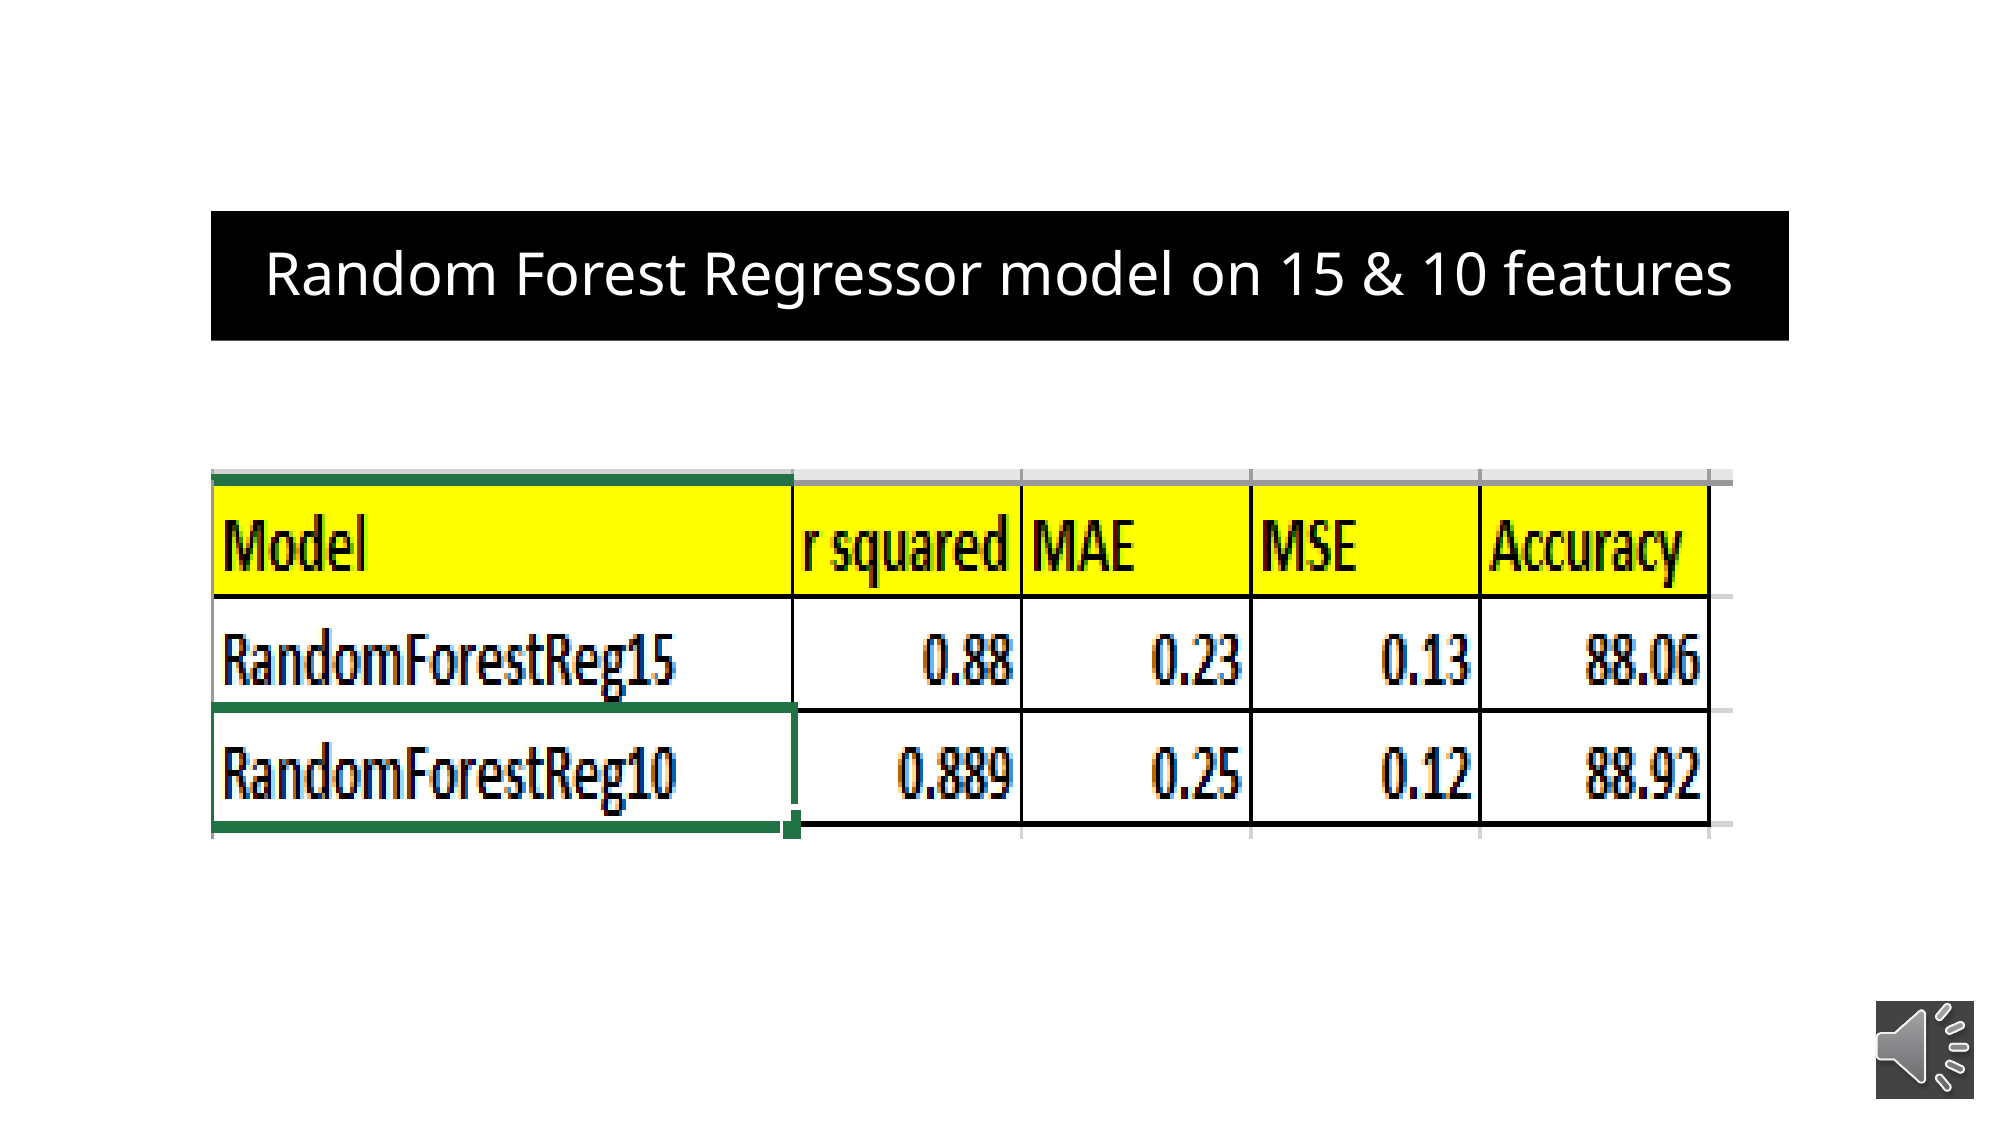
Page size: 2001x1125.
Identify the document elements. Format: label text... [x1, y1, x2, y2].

picture [211, 469, 1733, 840]
title Random Forest Regressor model on 15 & 10 features [211, 211, 1789, 341]
picture [1874, 999, 1975, 1100]
